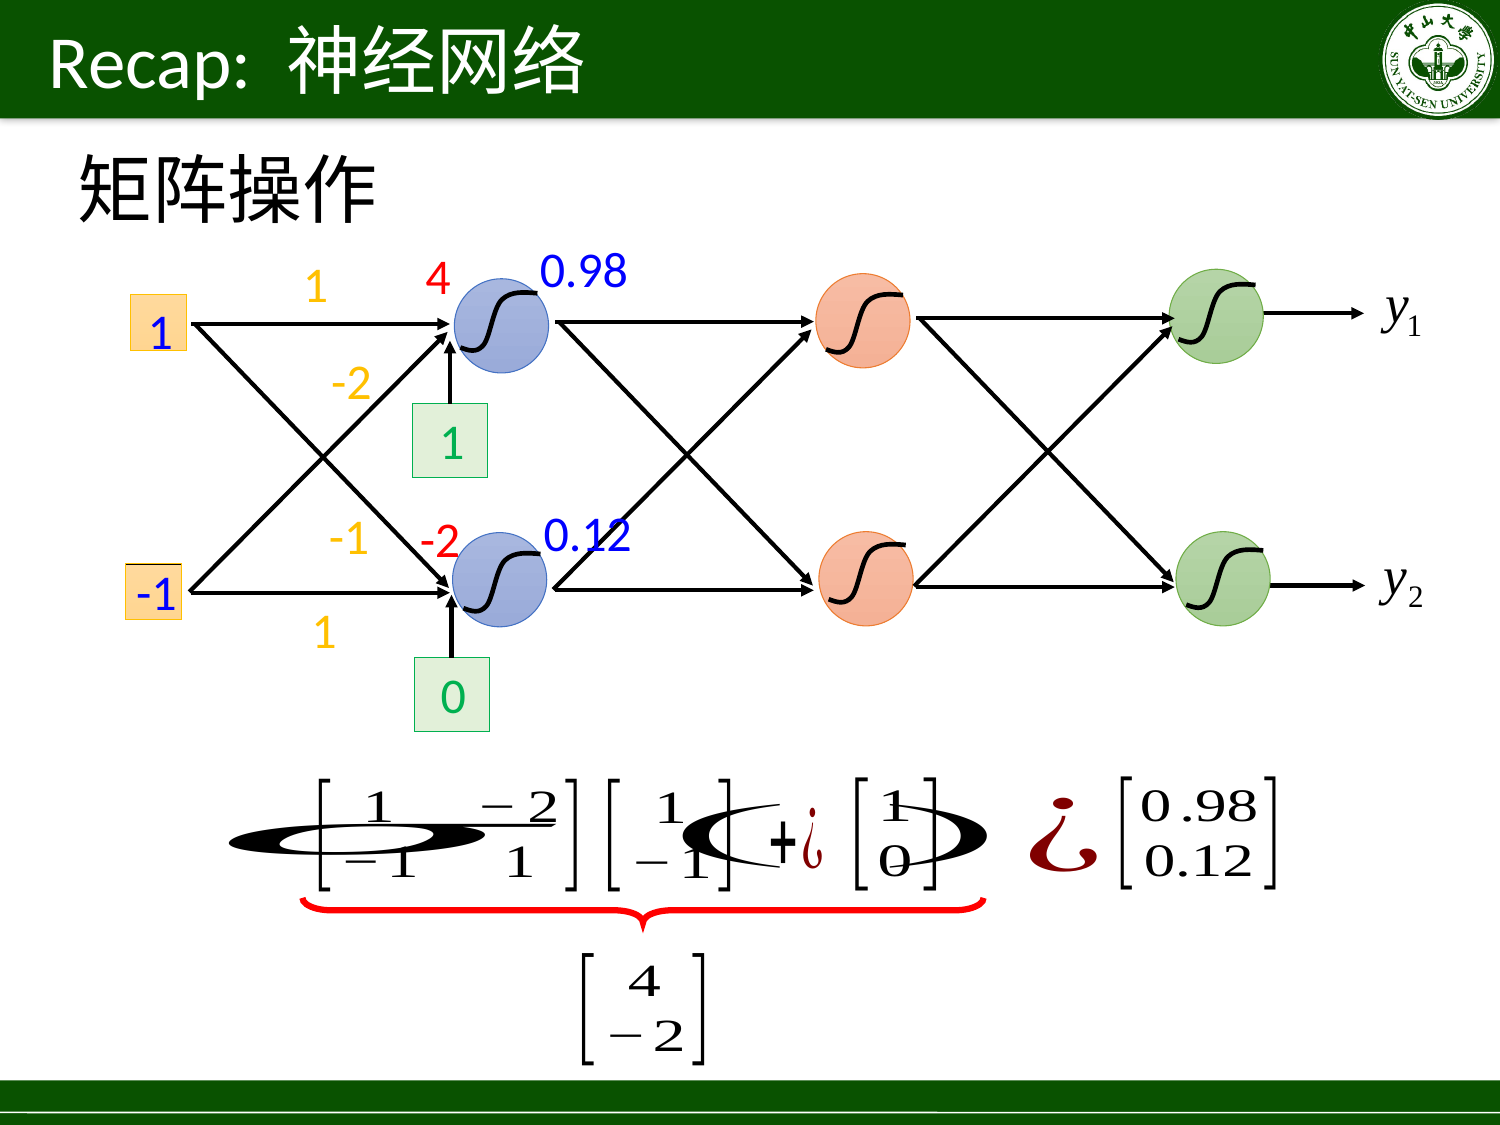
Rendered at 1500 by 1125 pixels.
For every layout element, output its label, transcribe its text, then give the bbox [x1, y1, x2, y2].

text_box 4 [402, 236, 474, 312]
text_box Recap: 神经网络 [0, 0, 1378, 119]
text_box [459, 306, 550, 374]
text_box [1178, 283, 1256, 344]
text_box -2 [450, 499, 496, 575]
text_box 0.98 [517, 230, 651, 306]
text_box 1 [132, 292, 189, 367]
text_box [1372, 269, 1430, 345]
text_box [1175, 531, 1271, 627]
text_box [818, 531, 913, 627]
text_box [459, 291, 520, 352]
text_box [0, 1080, 1500, 1112]
text_box [463, 552, 521, 613]
text_box [1168, 268, 1264, 364]
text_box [189, 324, 450, 593]
text_box [828, 543, 906, 604]
text_box 0 [416, 656, 490, 732]
text_box 0.12 [521, 493, 553, 569]
text_box [301, 897, 985, 925]
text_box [1370, 540, 1433, 617]
text_box 1 [287, 245, 344, 321]
text_box [453, 278, 517, 348]
text_box [825, 293, 904, 354]
text_box 1 [450, 402, 488, 478]
text_box [826, 296, 911, 369]
text_box [1185, 548, 1264, 609]
text_box [0, 1113, 1500, 1125]
text_box [815, 273, 902, 350]
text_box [913, 318, 1175, 588]
text_box [452, 569, 548, 628]
picture [1378, 0, 1498, 120]
text_box -1 [116, 552, 197, 628]
text_box 1 [265, 593, 383, 666]
text_box 矩阵操作 [63, 135, 393, 240]
text_box [496, 532, 521, 573]
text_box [553, 321, 814, 591]
